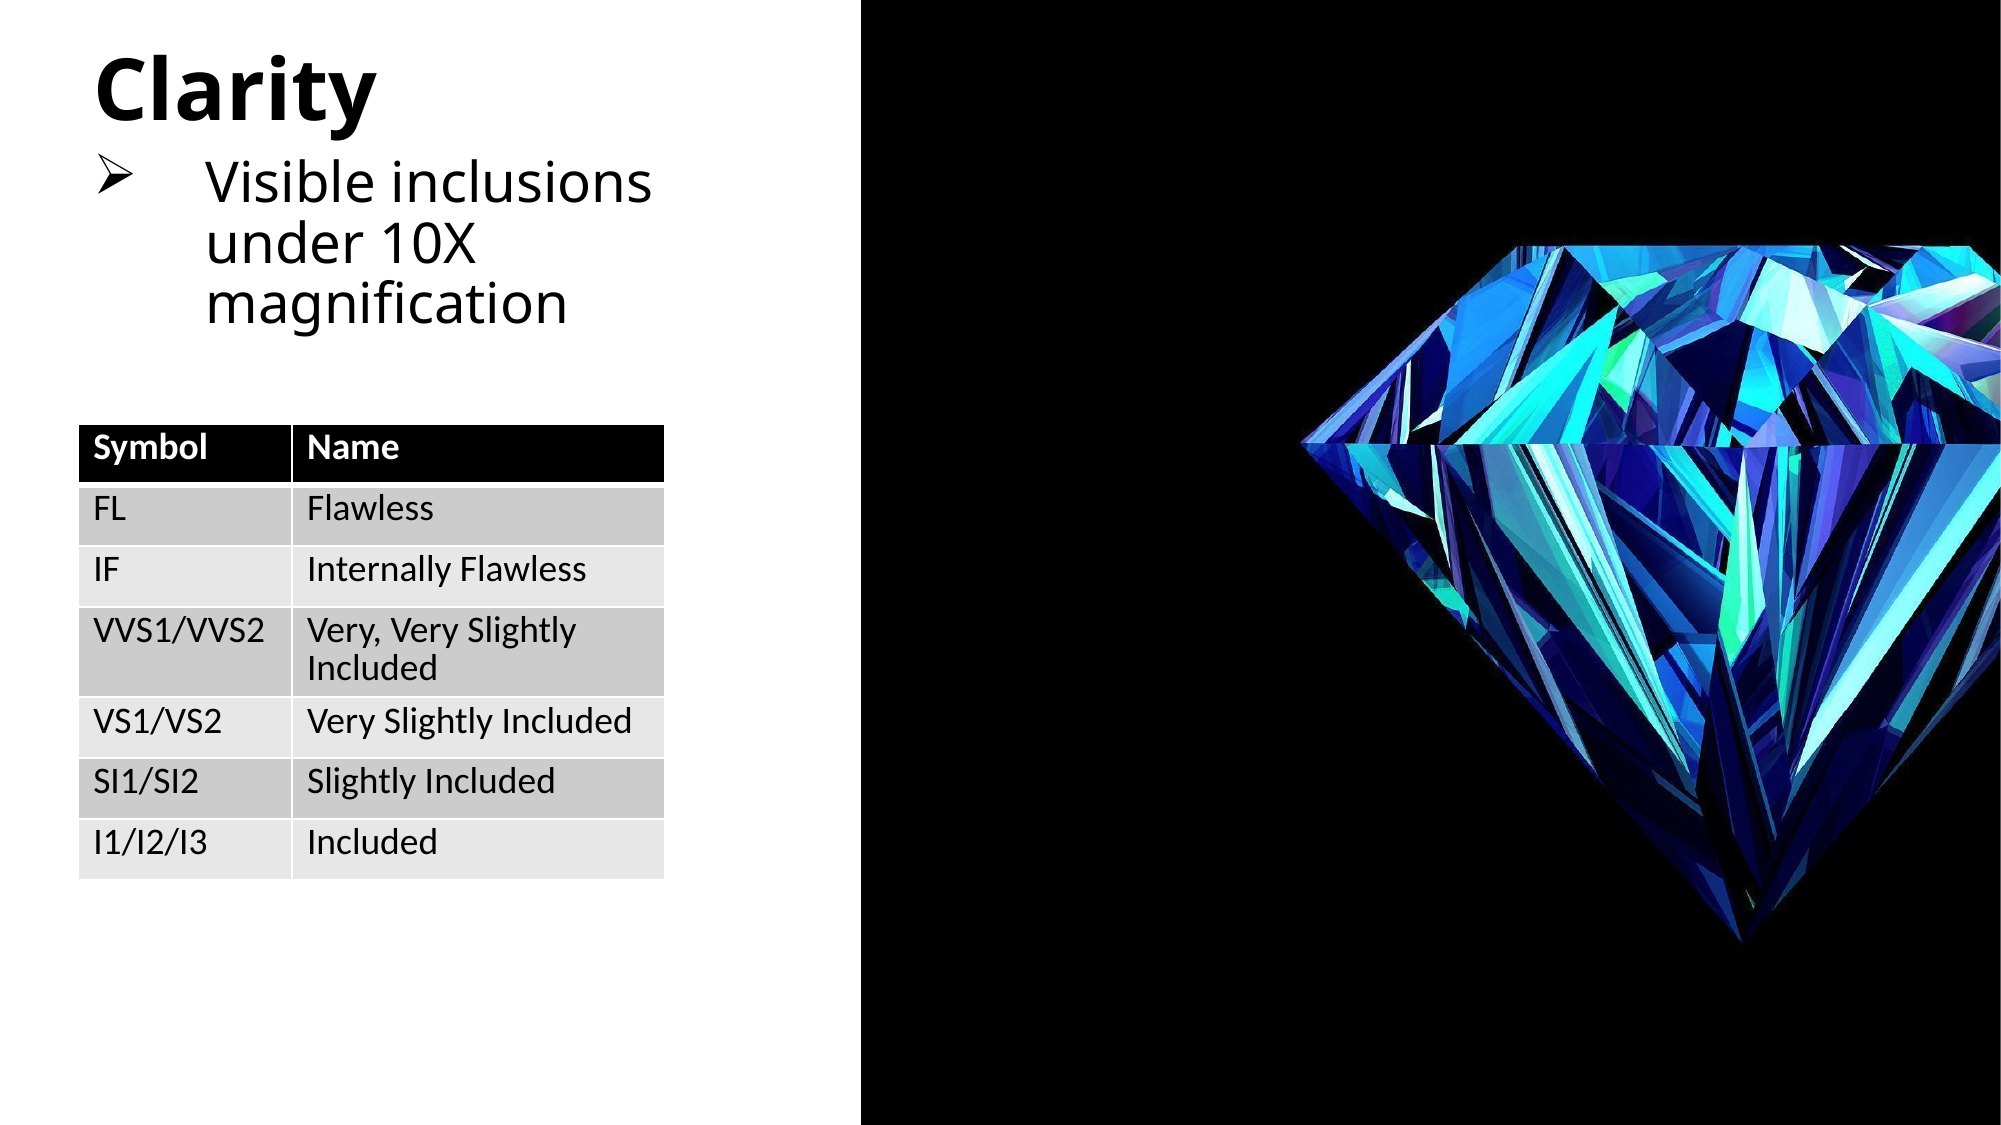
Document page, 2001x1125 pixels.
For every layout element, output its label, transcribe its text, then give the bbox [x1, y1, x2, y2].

table_cell Very Slightly Included [293, 698, 664, 757]
table_cell Internally Flawless [293, 547, 664, 606]
table_cell I1/I2/I3 [79, 820, 291, 879]
table_cell Included [293, 820, 664, 879]
table_header Name [293, 425, 664, 482]
table_cell FL [79, 488, 291, 545]
title Clarity [78, 38, 739, 147]
table_cell VS1/VS2 [79, 698, 291, 757]
table_cell SI1/SI2 [79, 759, 291, 818]
table_cell Flawless [293, 488, 664, 545]
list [860, 0, 2000, 1125]
table_cell Very, Very Slightly Included [293, 608, 664, 696]
table_cell Slightly Included [293, 759, 664, 818]
table_cell VVS1/VVS2 [79, 608, 291, 696]
table_cell IF [79, 547, 291, 606]
text_box Visible inclusions under 10X magnification [78, 146, 689, 425]
table_header Symbol [79, 425, 291, 482]
